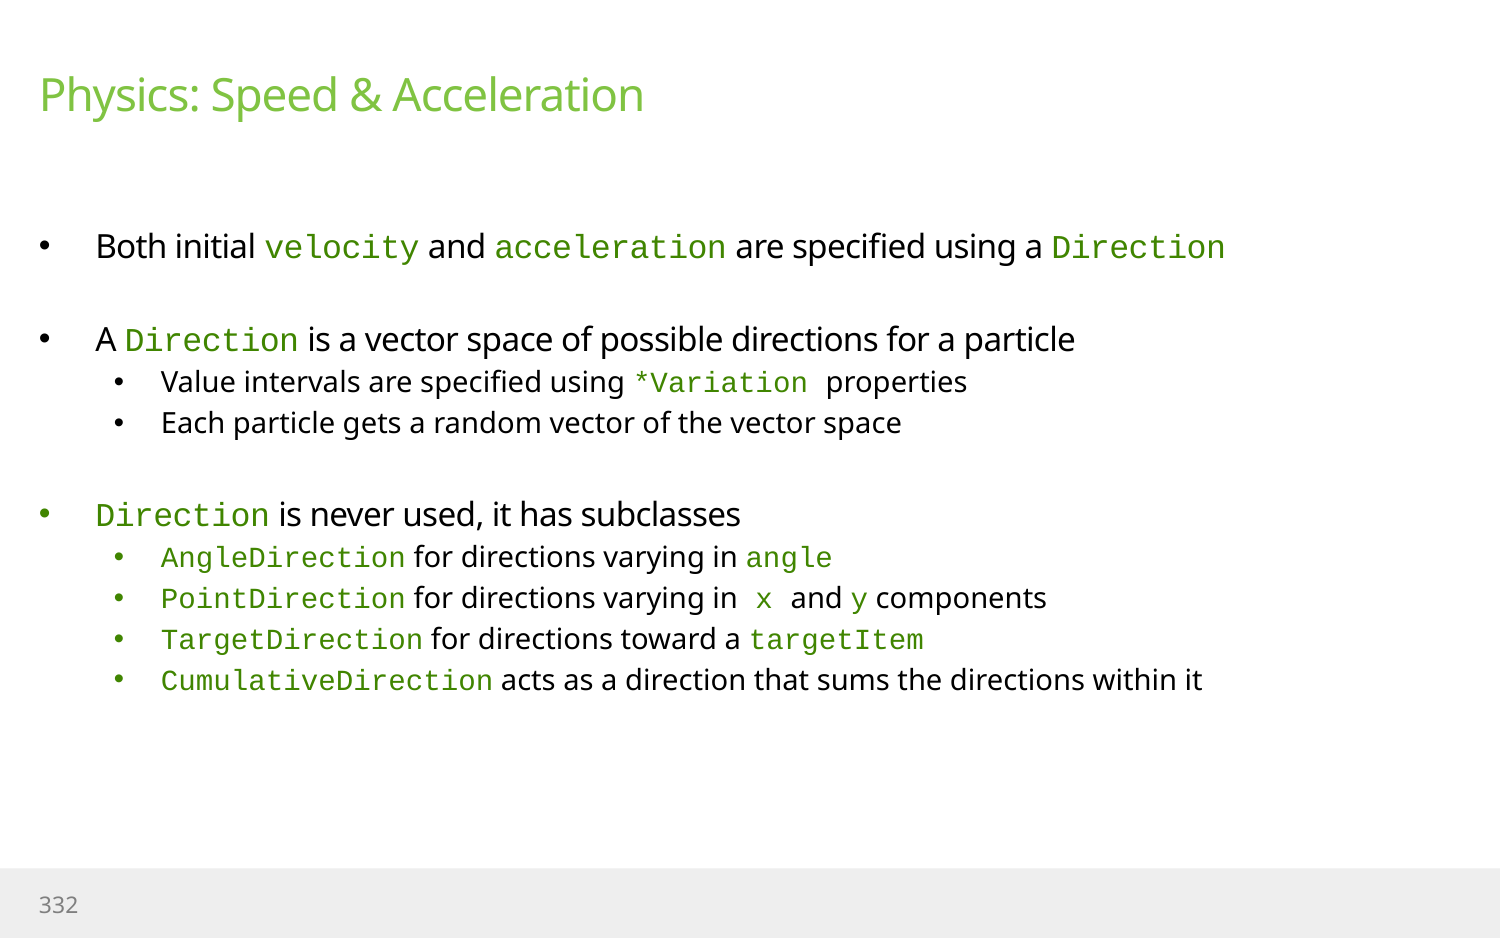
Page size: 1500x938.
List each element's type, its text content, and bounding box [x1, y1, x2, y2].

slide_number 332 [39, 892, 410, 921]
list Both initial velocity and acceleration are specified using a Direction A Direction is a vector space of possible directions for a particle Value intervals are specified using *Variation properties Each particle gets a random vector of the vector space Direction is never used, it has subclasses AngleDirection for directions varying in angle PointDirection for directions varying in x and y components TargetDirection for directions toward a targetItem CumulativeDirection acts as a direction that sums the directions within it [39, 224, 1272, 846]
title Physics: Speed & Acceleration [39, 66, 1052, 196]
